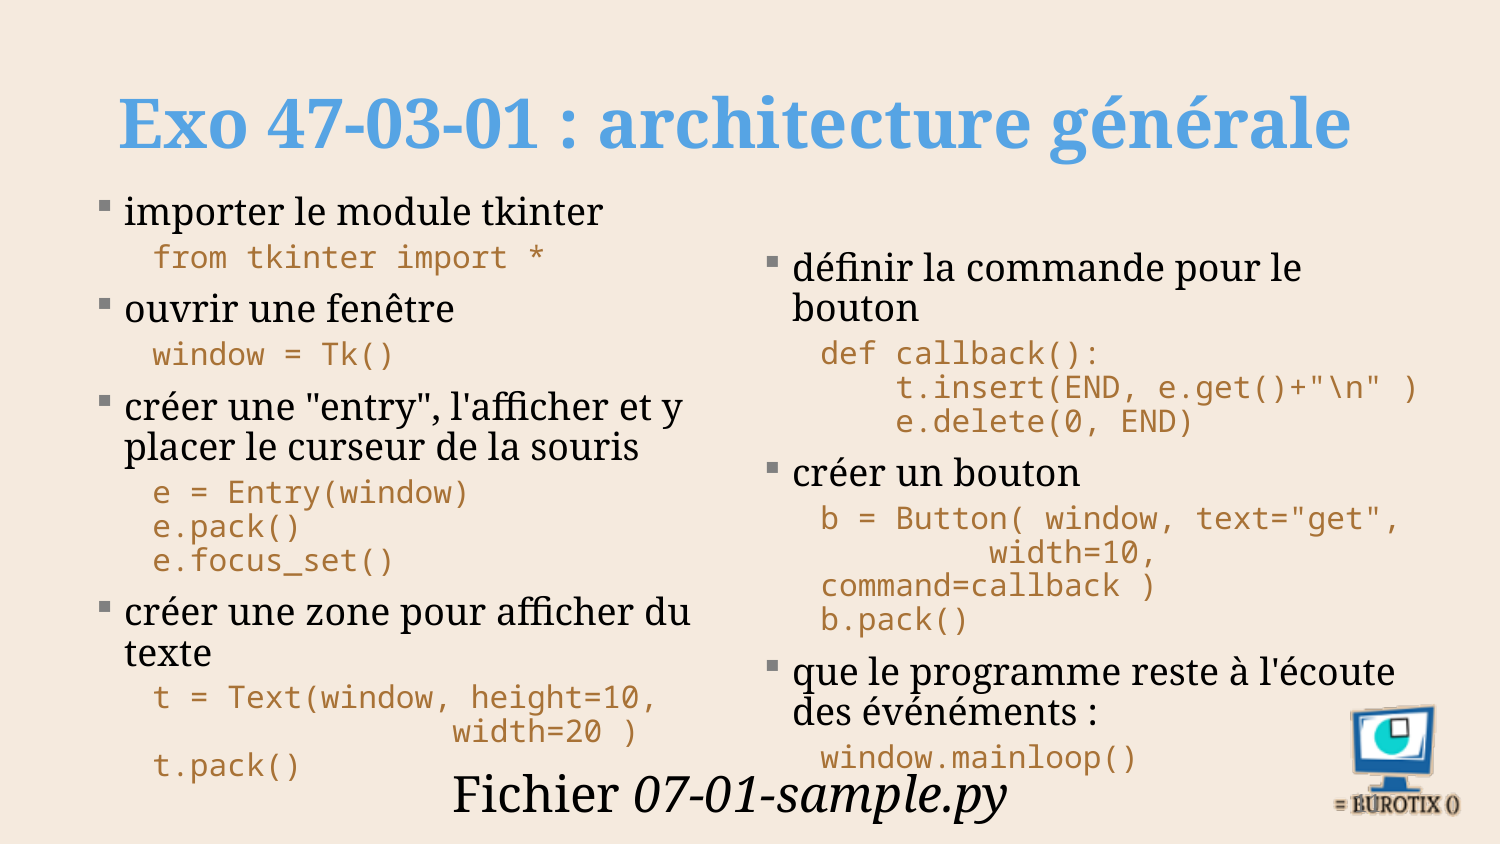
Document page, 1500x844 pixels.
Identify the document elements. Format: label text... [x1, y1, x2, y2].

picture [1332, 703, 1462, 817]
title Exo 47-03-01 : architecture générale [103, 44, 1397, 185]
list importer le module tkinter from tkinter import * ouvrir une fenêtre window = Tk() créer une "entry", l'afficher et y placer le curseur de la souris e = Entry(window) e.pack() e.focus_set() créer une zone pour afficher du texte t = Text(window, height=10, width=20 ) t.pack() définir la commande pour le bouton def callback(): t.insert(END, e.get()+"\n" ) e.delete(0, END) créer un bouton b = Button( window, text="get", width=10, command=callback ) b.pack() que le programme reste à l'écoute des événéments : window.mainloop() [80, 185, 1448, 721]
slide_number 11 [1059, 782, 1397, 828]
text_box Fichier 07-01-sample.py [437, 754, 1091, 830]
